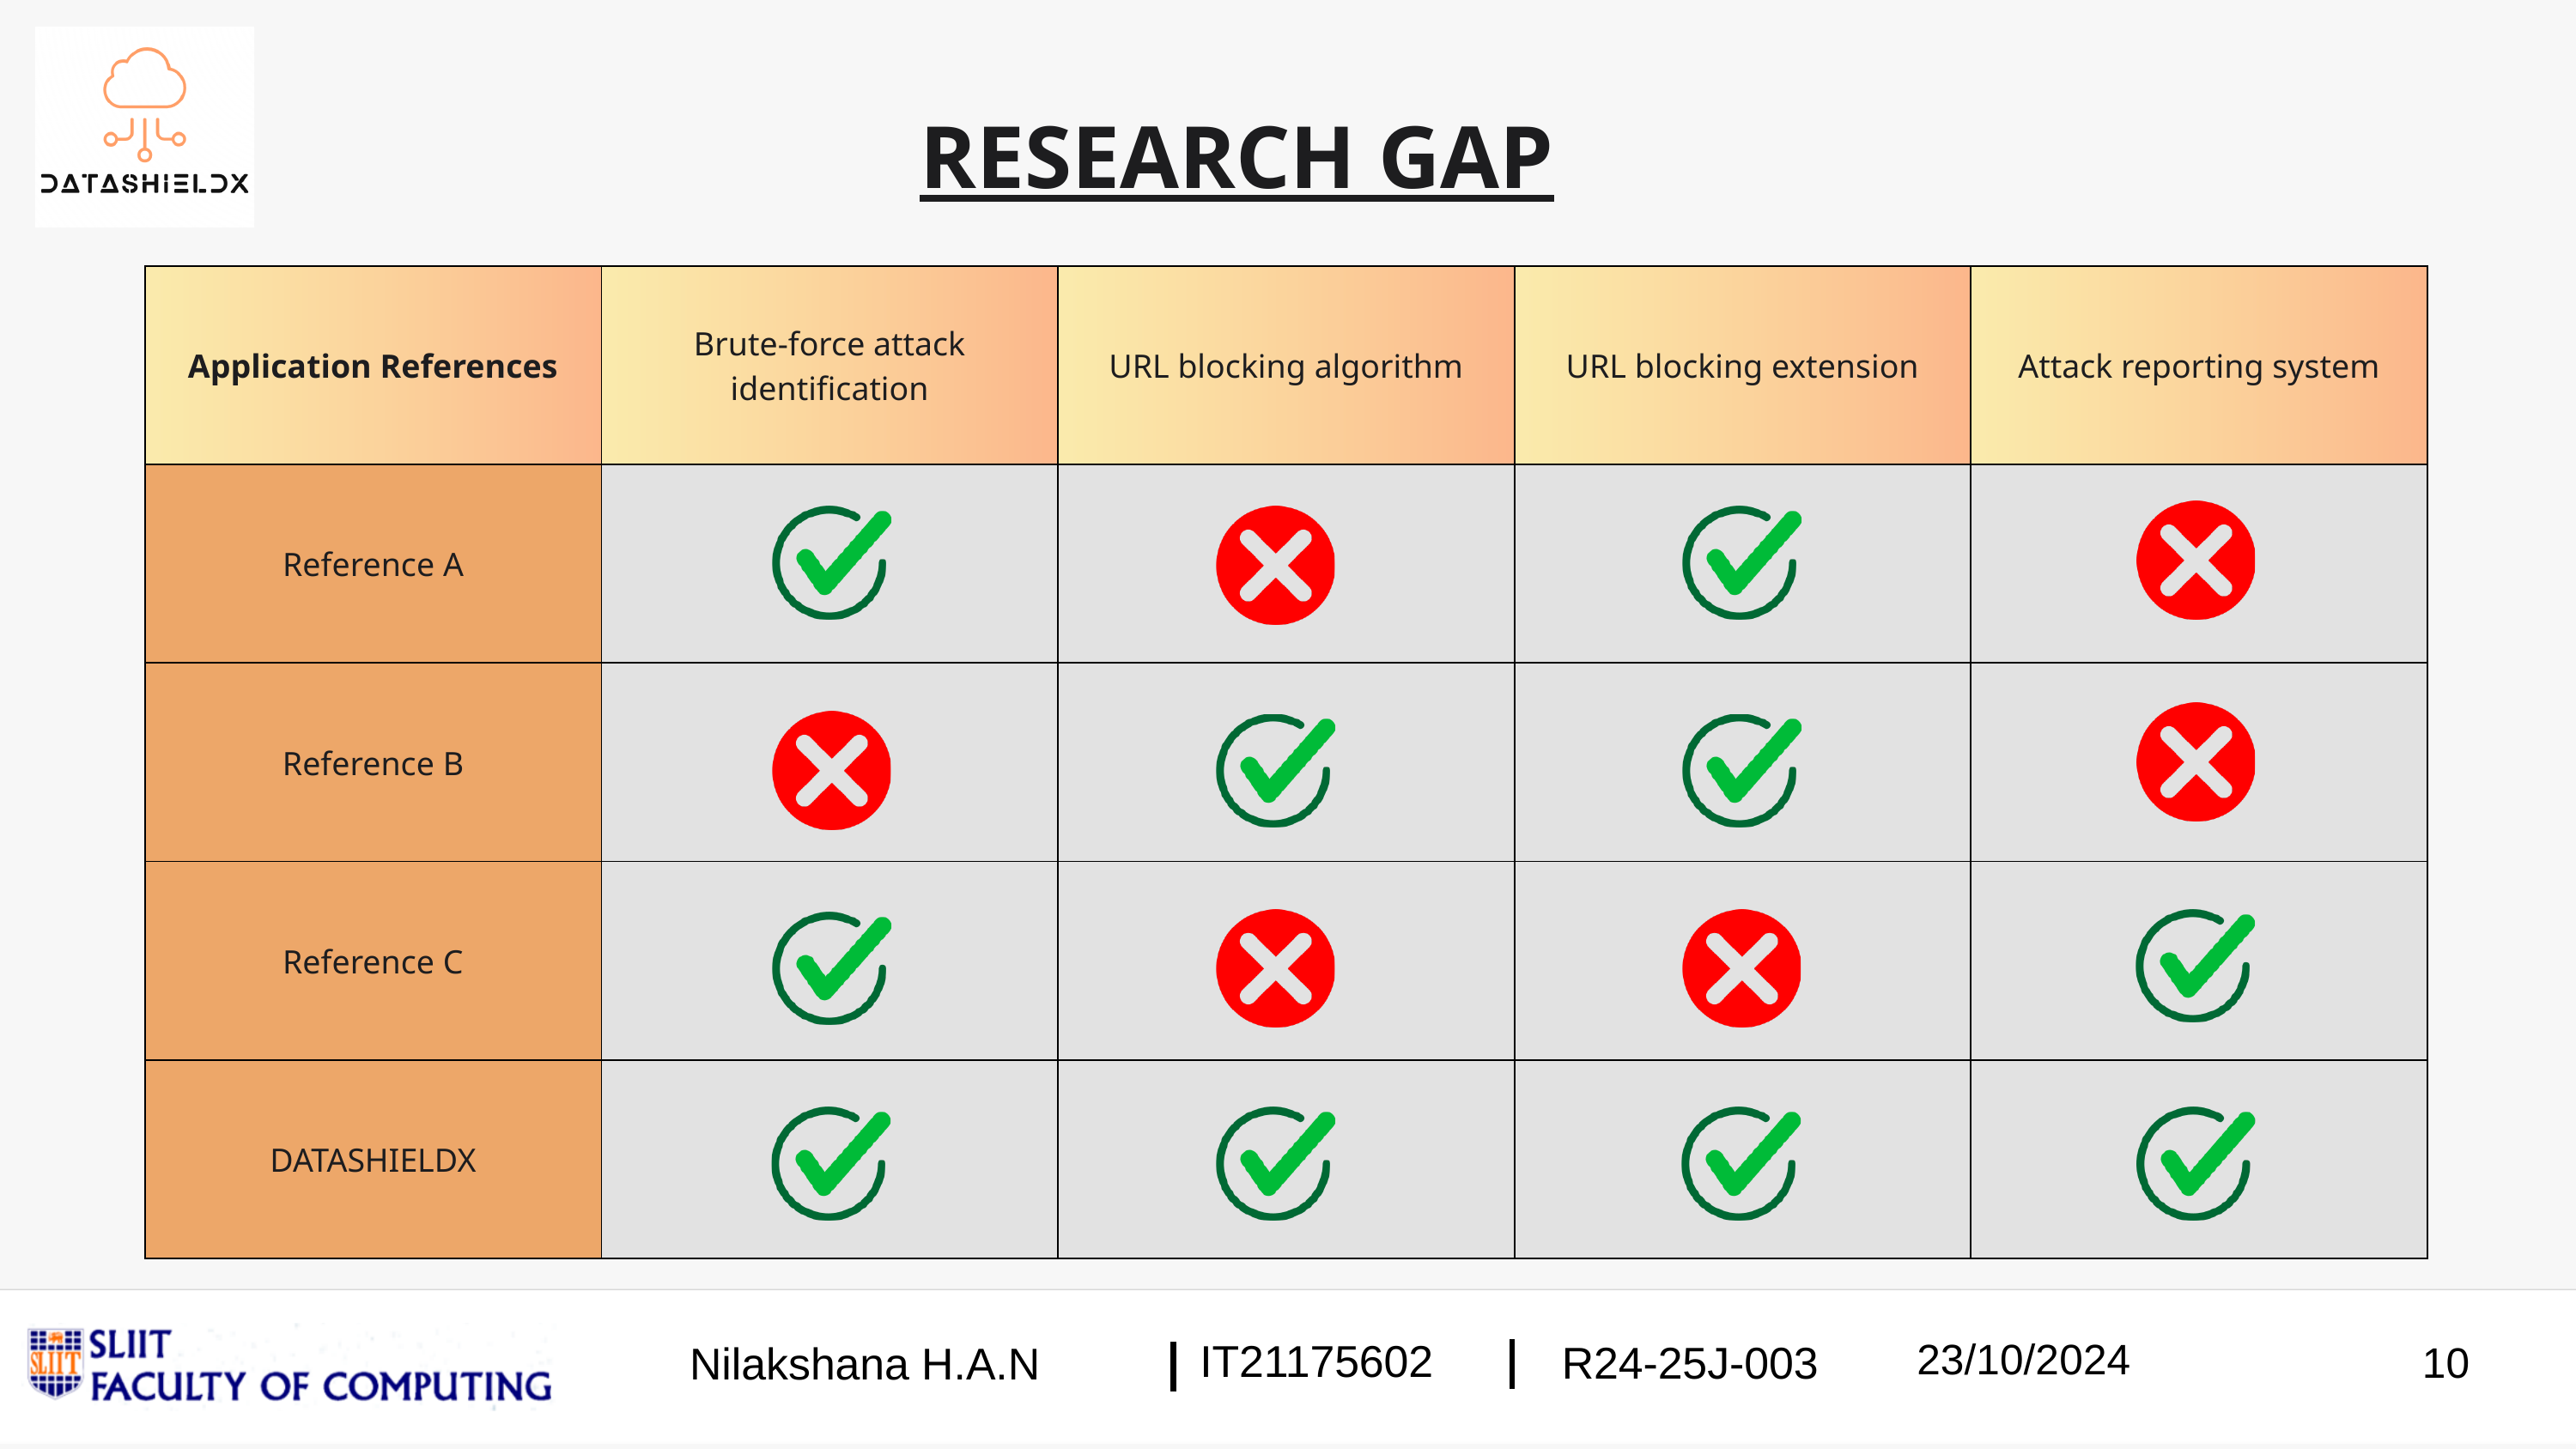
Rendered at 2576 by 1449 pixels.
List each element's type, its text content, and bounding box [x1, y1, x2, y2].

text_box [1509, 1336, 1516, 1392]
text_box [1682, 909, 1801, 1028]
text_box [2136, 500, 2256, 620]
text_box [1216, 1106, 1336, 1221]
text_box IT21175602 [1200, 1324, 1470, 1387]
table_header Brute-force attack identification [602, 267, 1057, 464]
table_cell [1059, 1061, 1514, 1258]
text_box [1682, 506, 1802, 620]
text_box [1170, 1338, 1176, 1395]
text_box [2136, 702, 2256, 822]
text_box [1681, 1106, 1801, 1221]
table_cell [1971, 1061, 2427, 1258]
table_cell [1516, 465, 1970, 662]
table_header Attack reporting system [1971, 267, 2427, 464]
text_box [0, 1270, 2576, 1444]
table_cell [1059, 862, 1514, 1059]
table_cell Reference B [146, 664, 601, 861]
text_box Nilakshana H.A.N [690, 1326, 1149, 1390]
text_box [771, 1106, 891, 1221]
text_box [772, 711, 891, 830]
text_box [772, 912, 892, 1026]
table_cell [602, 664, 1057, 861]
text_box RESEARCH GAP [920, 85, 1656, 206]
table_cell Reference C [146, 862, 601, 1059]
table_cell Reference A [146, 465, 601, 662]
text_box [2136, 1106, 2257, 1221]
table_cell [602, 465, 1057, 662]
text_box [1216, 909, 1335, 1028]
table_cell [1971, 664, 2427, 861]
table_cell [602, 1061, 1057, 1258]
text_box [1682, 714, 1802, 828]
table_header Application References [146, 267, 601, 464]
text_box [2136, 909, 2256, 1023]
text_box R24-25J-003 [1561, 1325, 1832, 1388]
text_box 23/10/2024 [1896, 1323, 2152, 1384]
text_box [21, 1322, 559, 1411]
table_cell [1516, 664, 1970, 861]
text_box [1216, 714, 1336, 828]
table_header URL blocking extension [1516, 267, 1970, 464]
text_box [34, 27, 255, 227]
table_cell DATASHIELDX [146, 1061, 601, 1258]
table_cell [1059, 465, 1514, 662]
text_box [1216, 506, 1335, 625]
table_cell [1971, 465, 2427, 662]
text_box [772, 506, 892, 620]
table_header URL blocking algorithm [1059, 267, 1514, 464]
text_box 10 [2414, 1326, 2479, 1387]
table_cell [1971, 862, 2427, 1059]
table_cell [1059, 664, 1514, 861]
table_cell [1516, 1061, 1970, 1258]
table_cell [602, 862, 1057, 1059]
table_cell [1516, 862, 1970, 1059]
